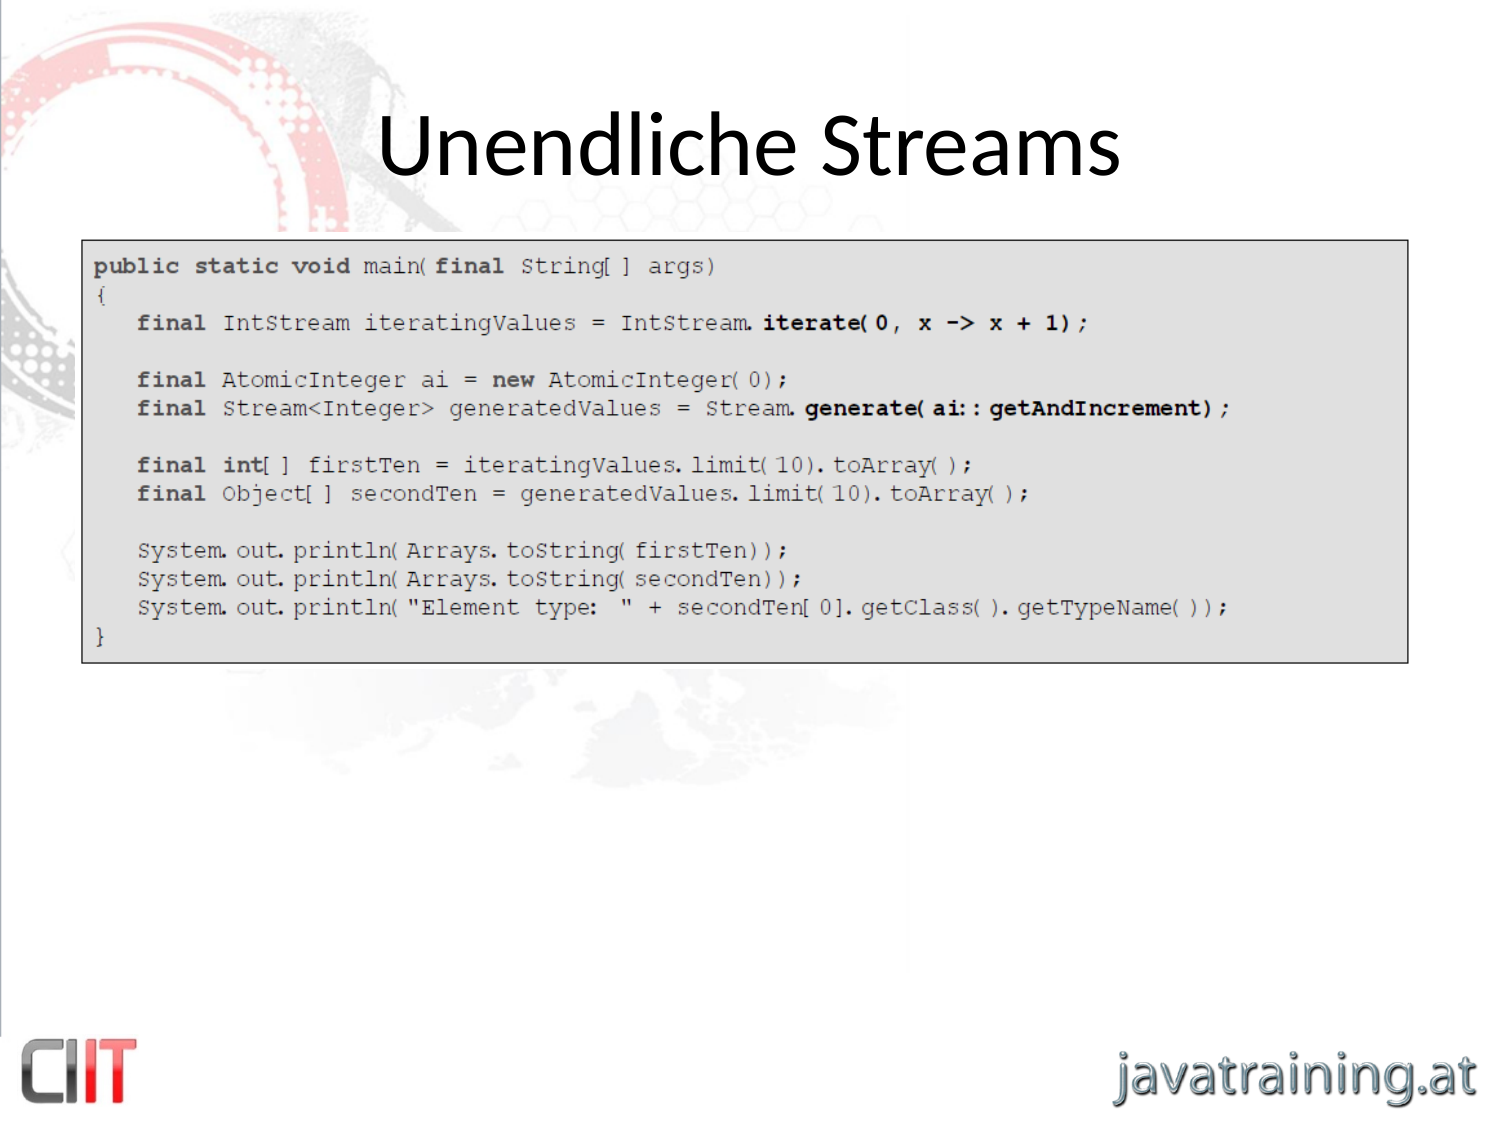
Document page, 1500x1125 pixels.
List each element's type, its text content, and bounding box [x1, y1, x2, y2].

title Unendliche Streams [75, 45, 1425, 233]
picture [0, 0, 1500, 1125]
